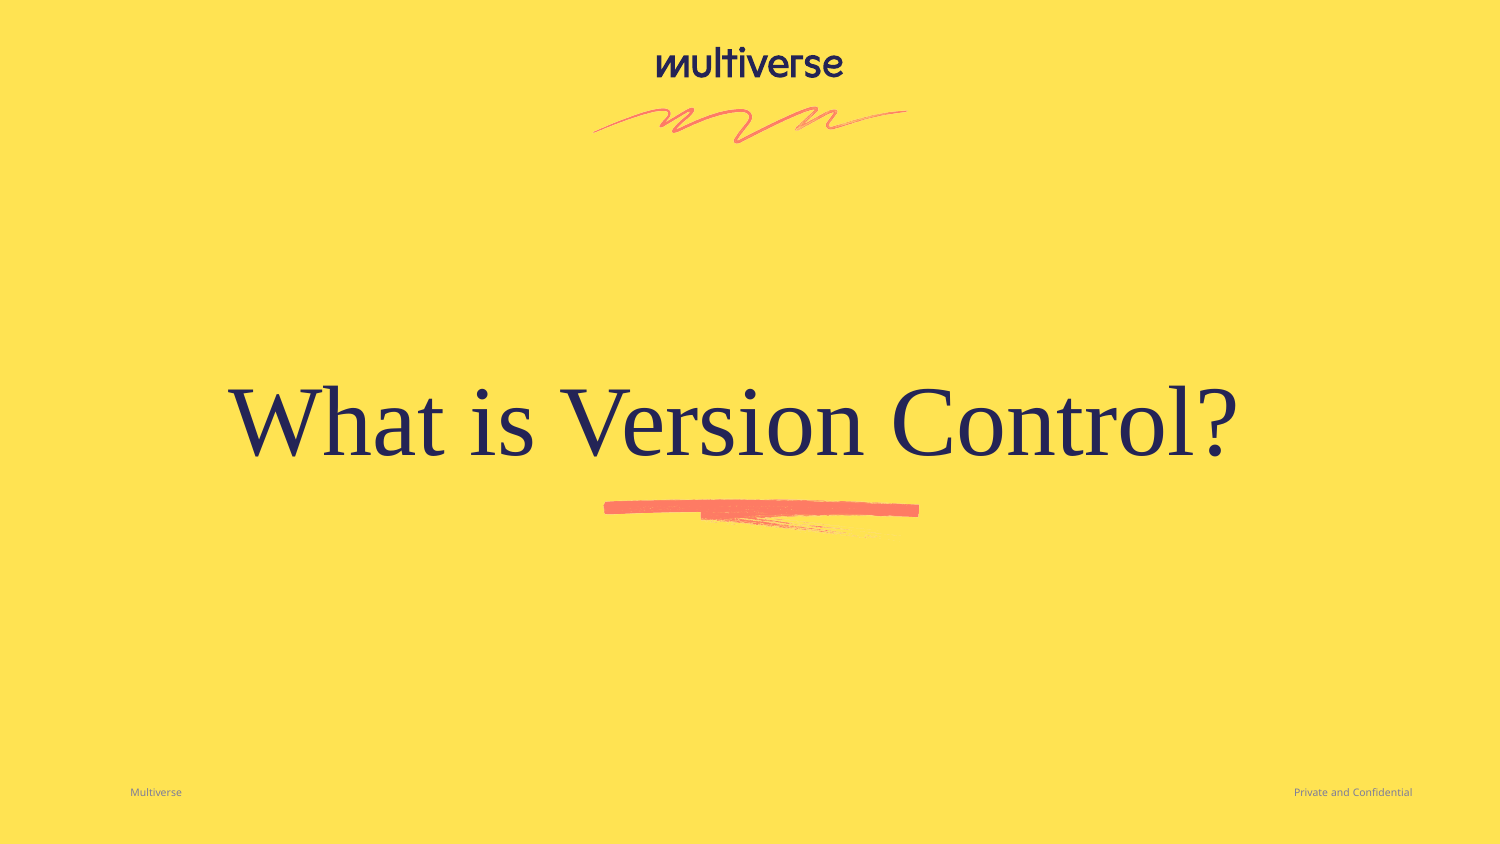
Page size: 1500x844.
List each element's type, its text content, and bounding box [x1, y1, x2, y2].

picture [587, 91, 913, 159]
picture [598, 486, 924, 554]
title What is Version Control? [213, 307, 1287, 524]
